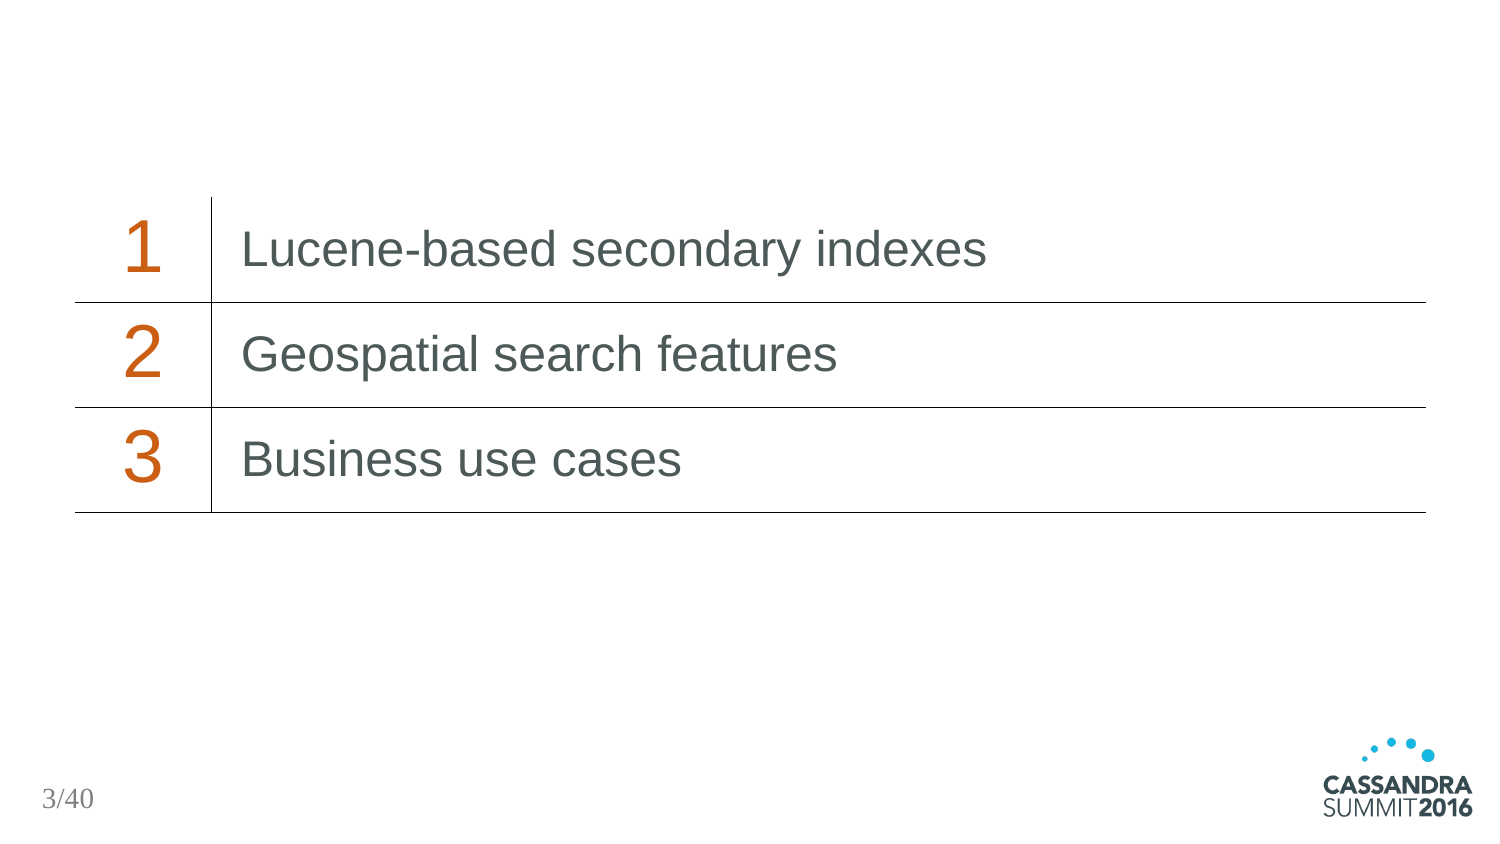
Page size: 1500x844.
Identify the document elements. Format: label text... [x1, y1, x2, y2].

picture [1320, 734, 1475, 819]
table_cell Geospatial search features [212, 303, 1426, 407]
table_cell 2 [75, 303, 211, 407]
table_cell Business use cases [212, 408, 1426, 512]
table_header Lucene-based secondary indexes [212, 197, 1426, 302]
table_cell 3 [75, 408, 211, 512]
table_header 1 [75, 197, 211, 302]
text_box 3/40 [1, 771, 110, 822]
